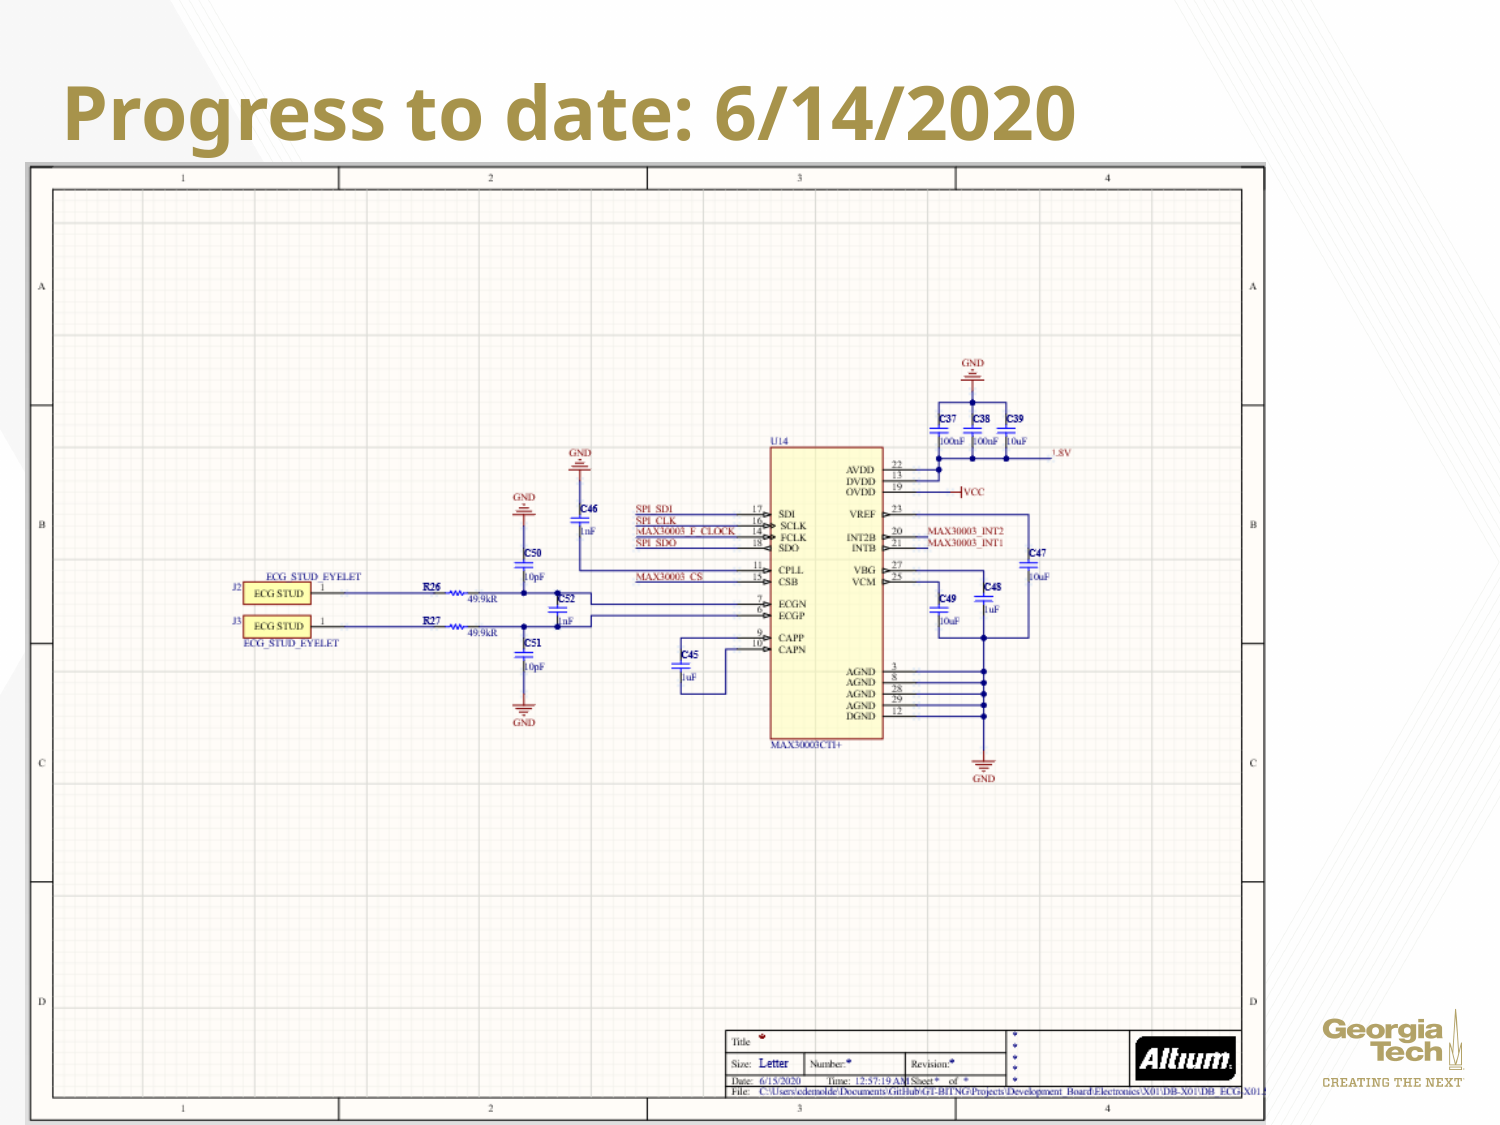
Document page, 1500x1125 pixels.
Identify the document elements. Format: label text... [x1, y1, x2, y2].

picture [0, 0, 1500, 1125]
title Progress to date: 6/14/2020 [46, 32, 1454, 200]
